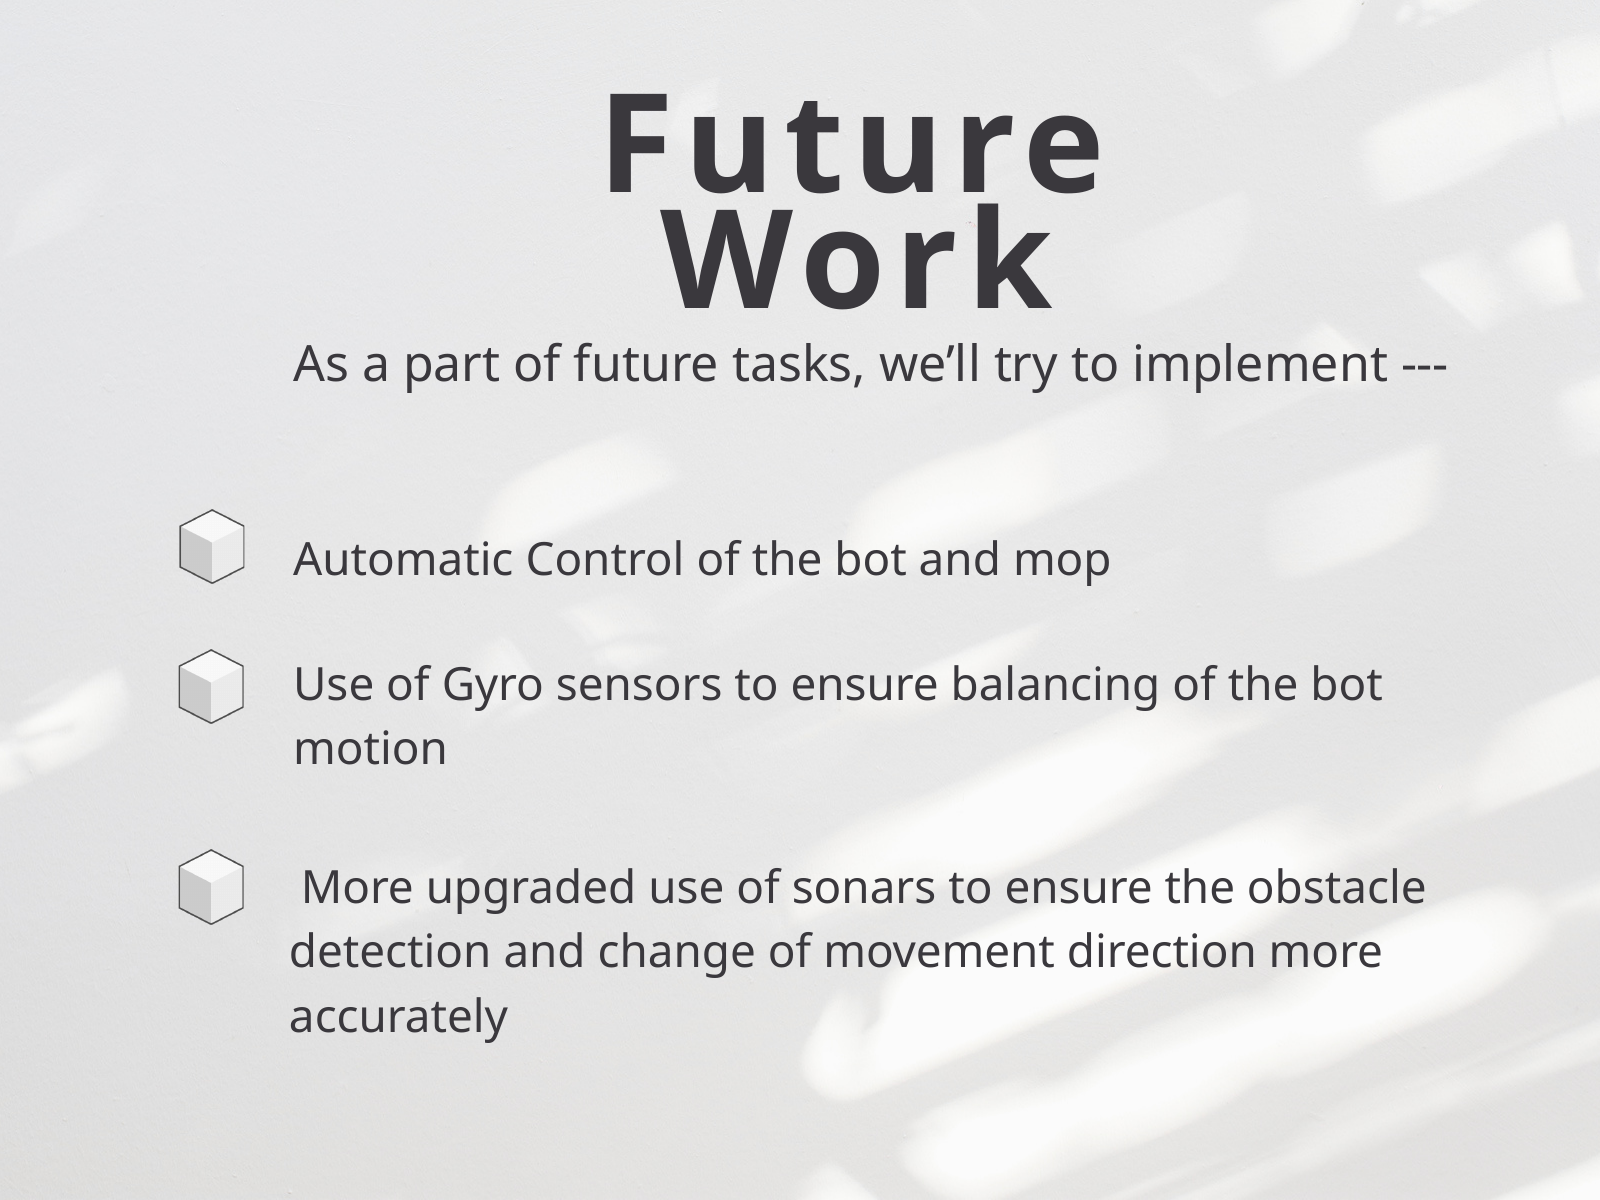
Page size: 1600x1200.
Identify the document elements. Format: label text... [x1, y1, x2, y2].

text_box As a part of future tasks, we’ll try to implement --- Automatic Control of the bot and mop [293, 327, 1519, 645]
text_box [0, 0, 1600, 1200]
text_box [178, 849, 244, 925]
text_box Use of Gyro sensors to ensure balancing of the bot motion [293, 645, 1519, 774]
text_box More upgraded use of sonars to ensure the obstacle detection and change of movement direction more accurately [288, 848, 1515, 1106]
text_box [179, 509, 245, 584]
text_box [178, 649, 244, 724]
text_box Future Work [439, 104, 1275, 327]
